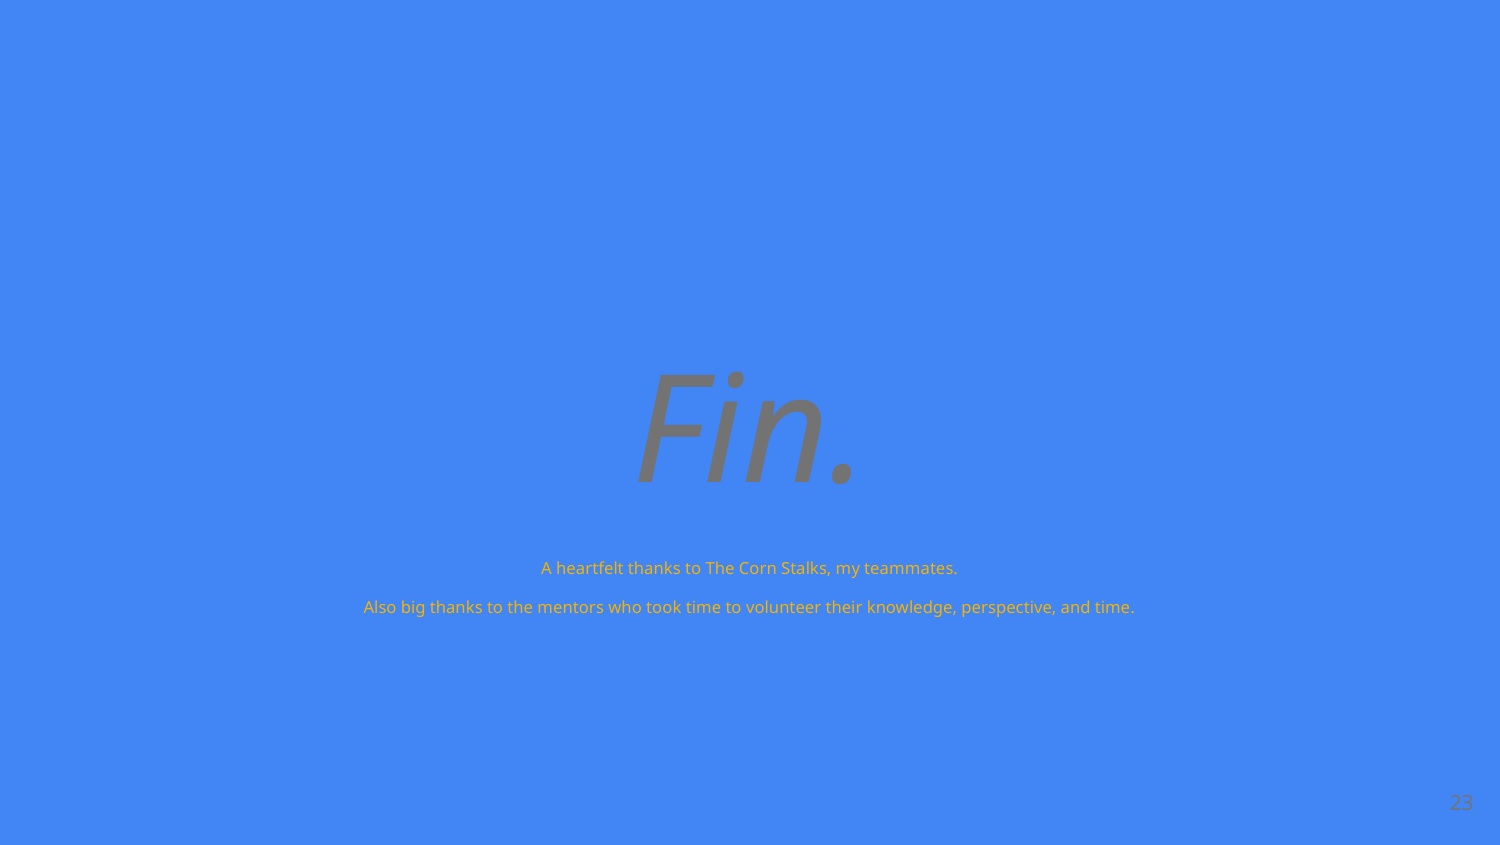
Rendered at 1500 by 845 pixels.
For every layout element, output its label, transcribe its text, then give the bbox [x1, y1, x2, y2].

slide_number ‹#› [1398, 770, 1489, 836]
text_box A heartfelt thanks to The Corn Stalks, my teammates. Also big thanks to the mentors who took time to volunteer their knowledge, perspective, and time. [0, 554, 1500, 621]
title Fin. [0, 353, 1500, 492]
